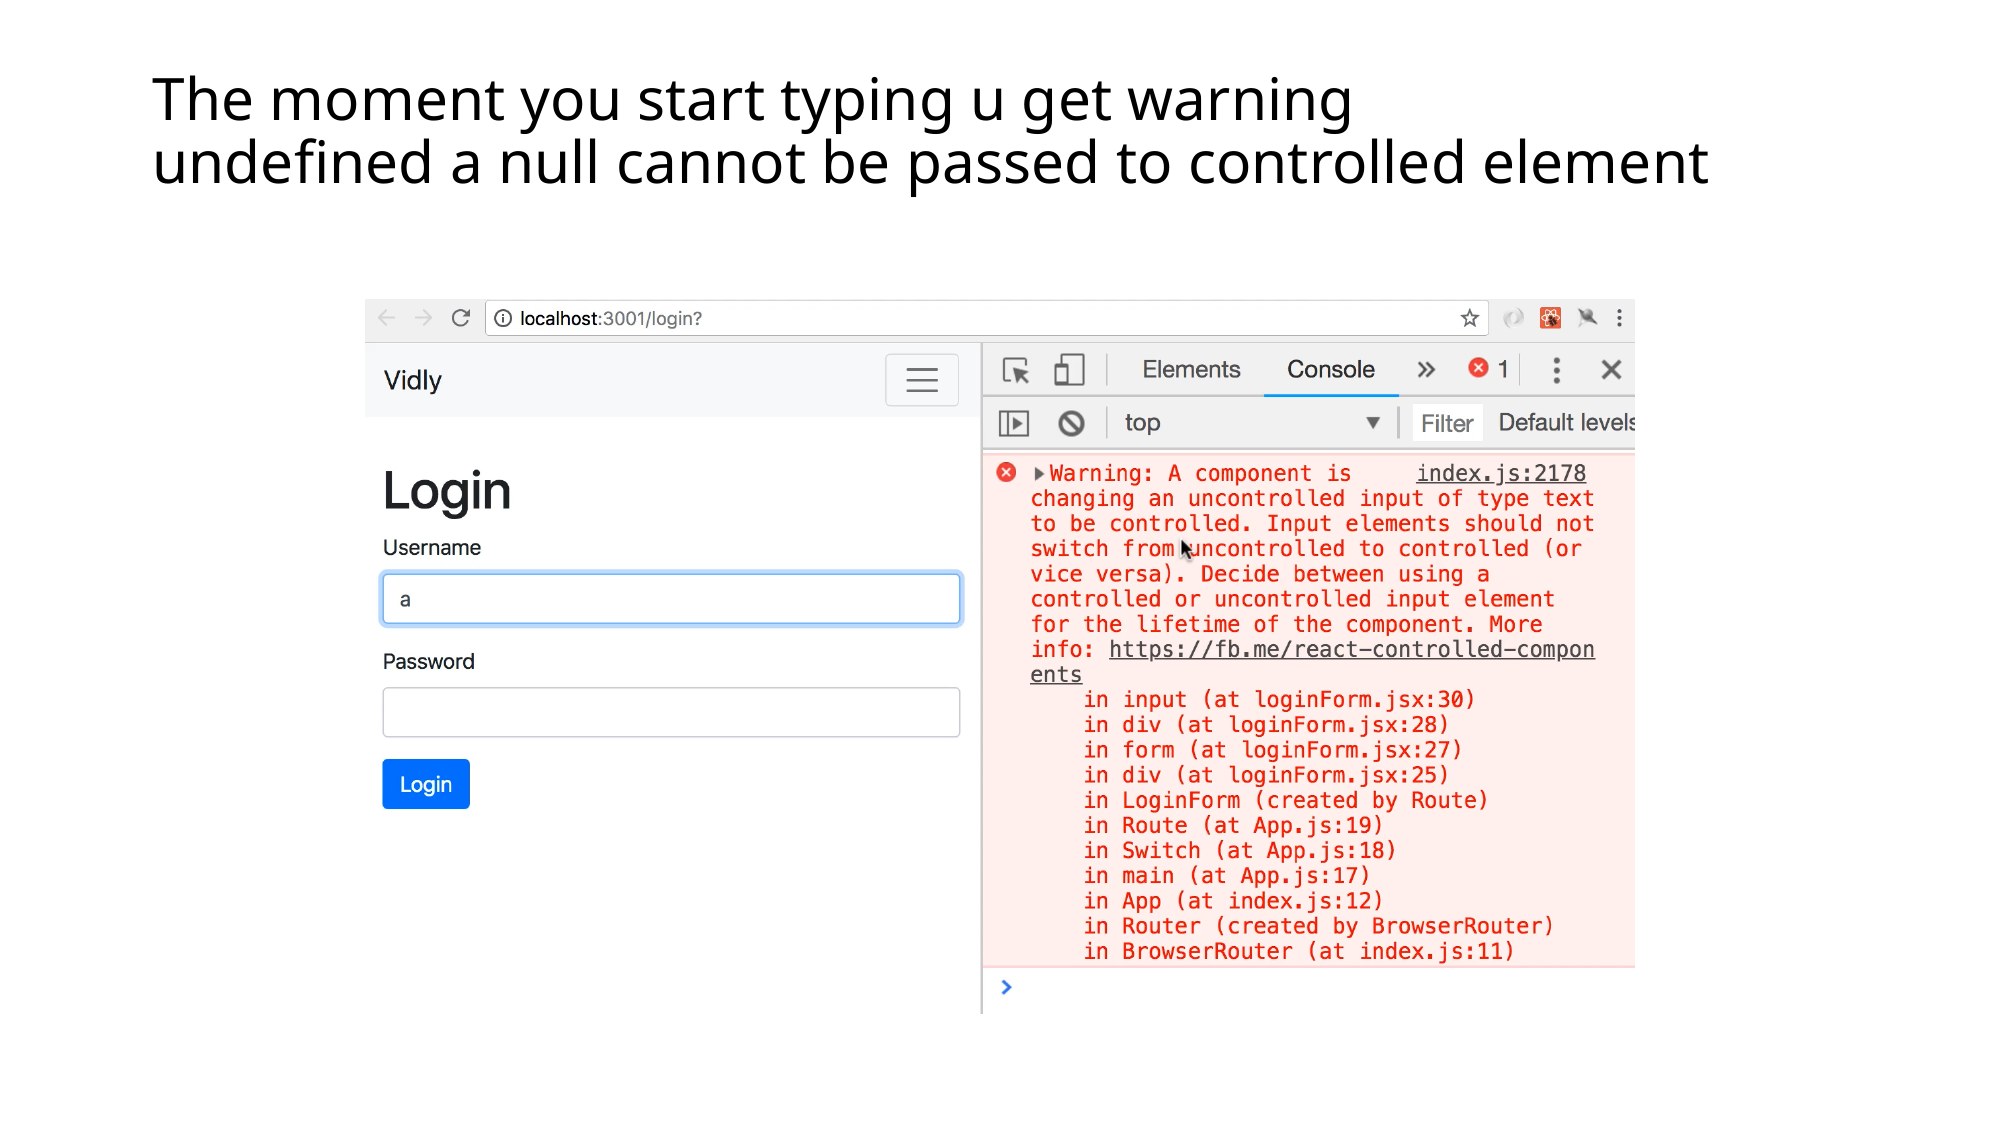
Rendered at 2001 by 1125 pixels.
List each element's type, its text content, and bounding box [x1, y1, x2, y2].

title The moment you start typing u get warning undefined a null cannot be passed to controlled element [137, 59, 1863, 278]
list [365, 299, 1635, 1014]
